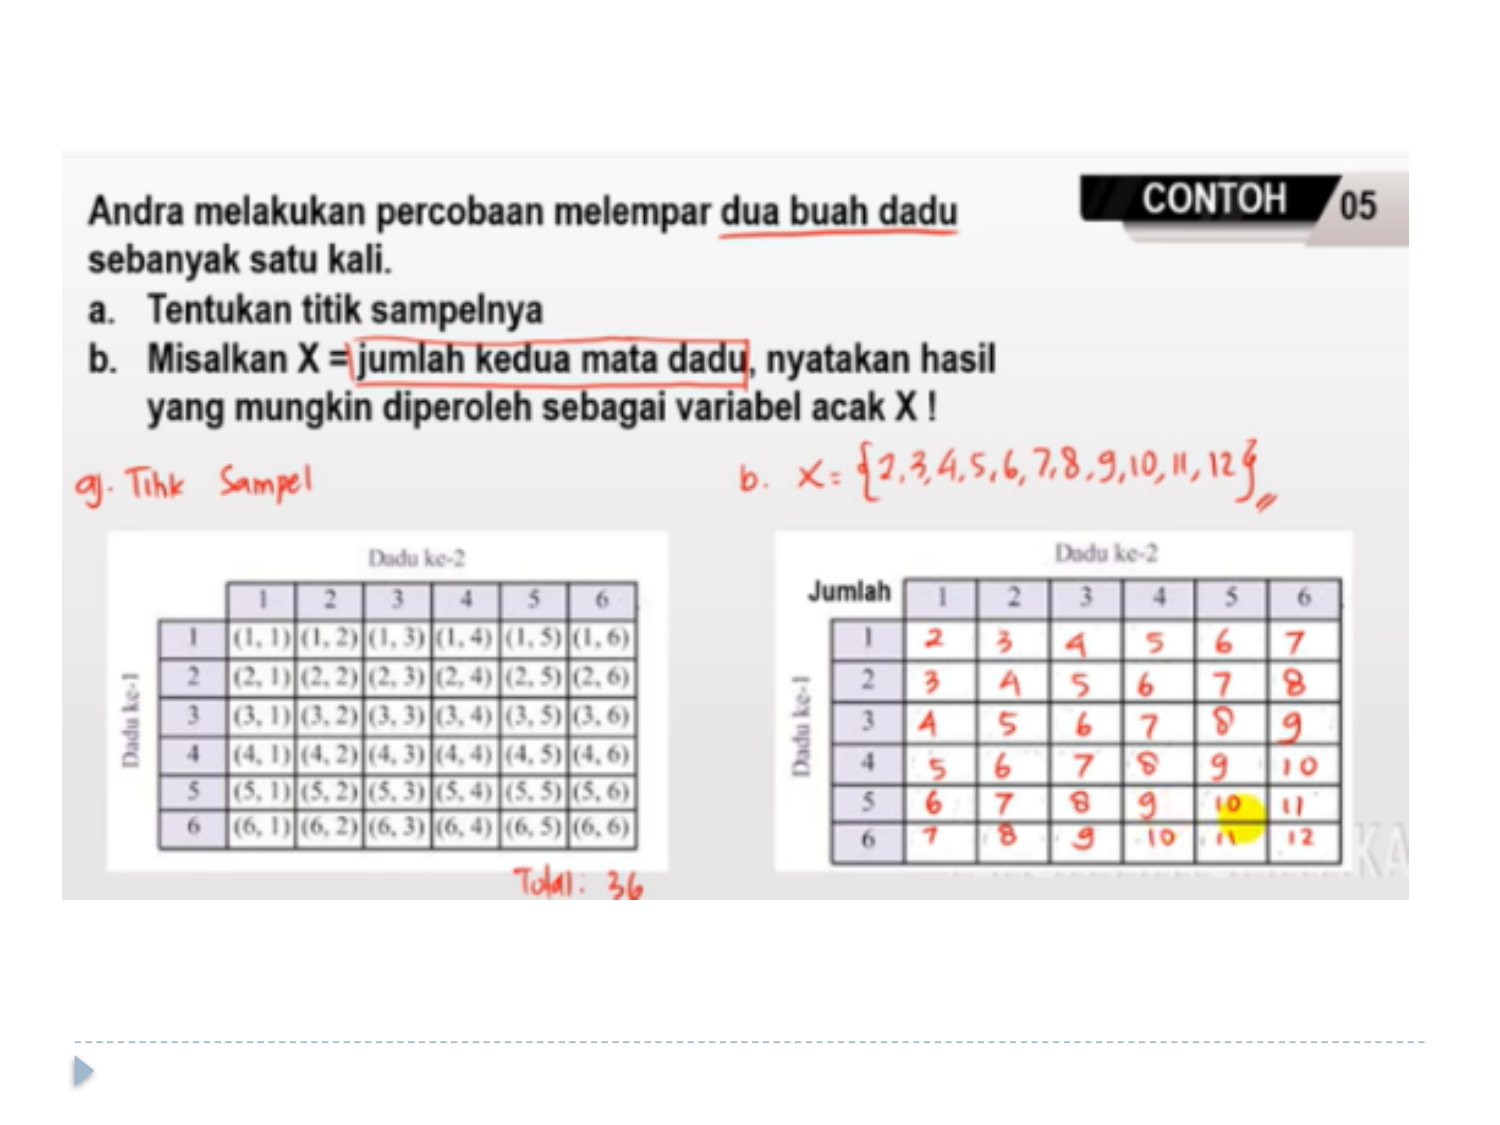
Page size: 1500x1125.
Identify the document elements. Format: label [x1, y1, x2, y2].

picture [62, 149, 1409, 901]
